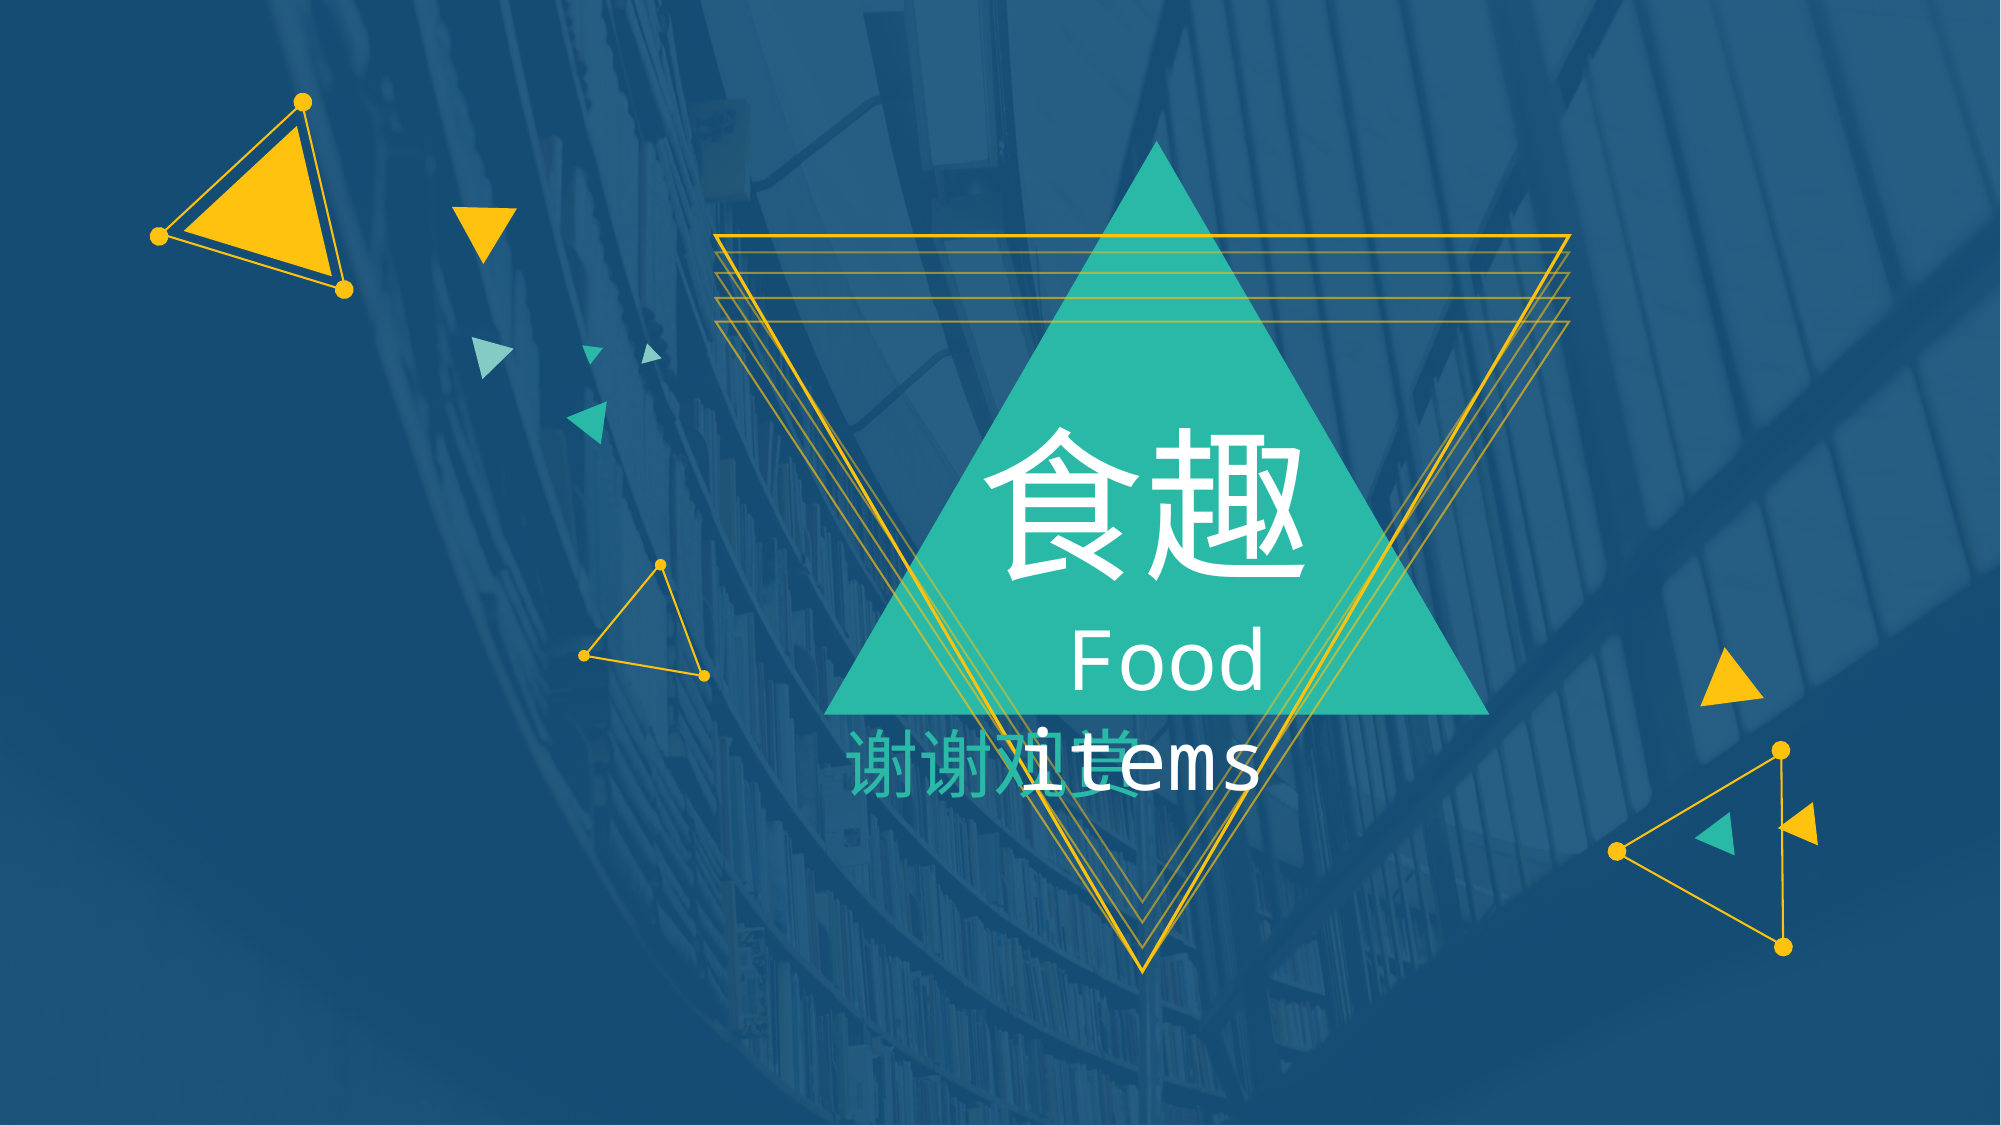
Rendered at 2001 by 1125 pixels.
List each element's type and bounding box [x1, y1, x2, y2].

text_box [149, 92, 658, 446]
text_box [575, 576, 715, 705]
text_box [1698, 645, 1766, 708]
picture [0, 0, 2001, 1125]
text_box [1629, 750, 1854, 957]
text_box [1101, 138, 1212, 234]
text_box [715, 235, 1570, 972]
